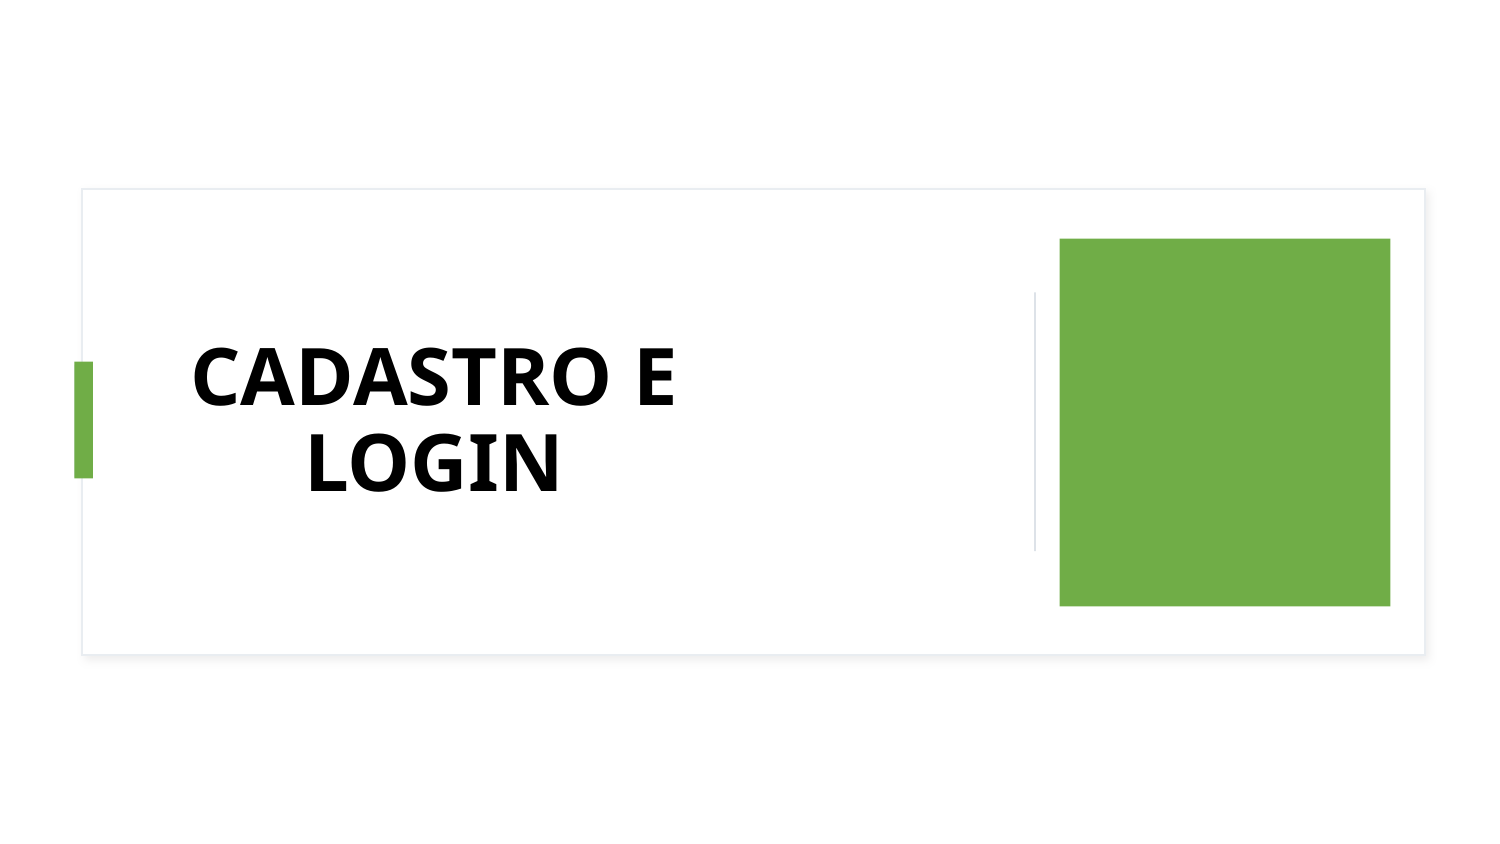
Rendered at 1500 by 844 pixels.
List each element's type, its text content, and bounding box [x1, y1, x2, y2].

list Subtítulo [1059, 238, 1391, 607]
title CADASTRO E LOGIN [146, 330, 723, 515]
title [74, 361, 93, 479]
